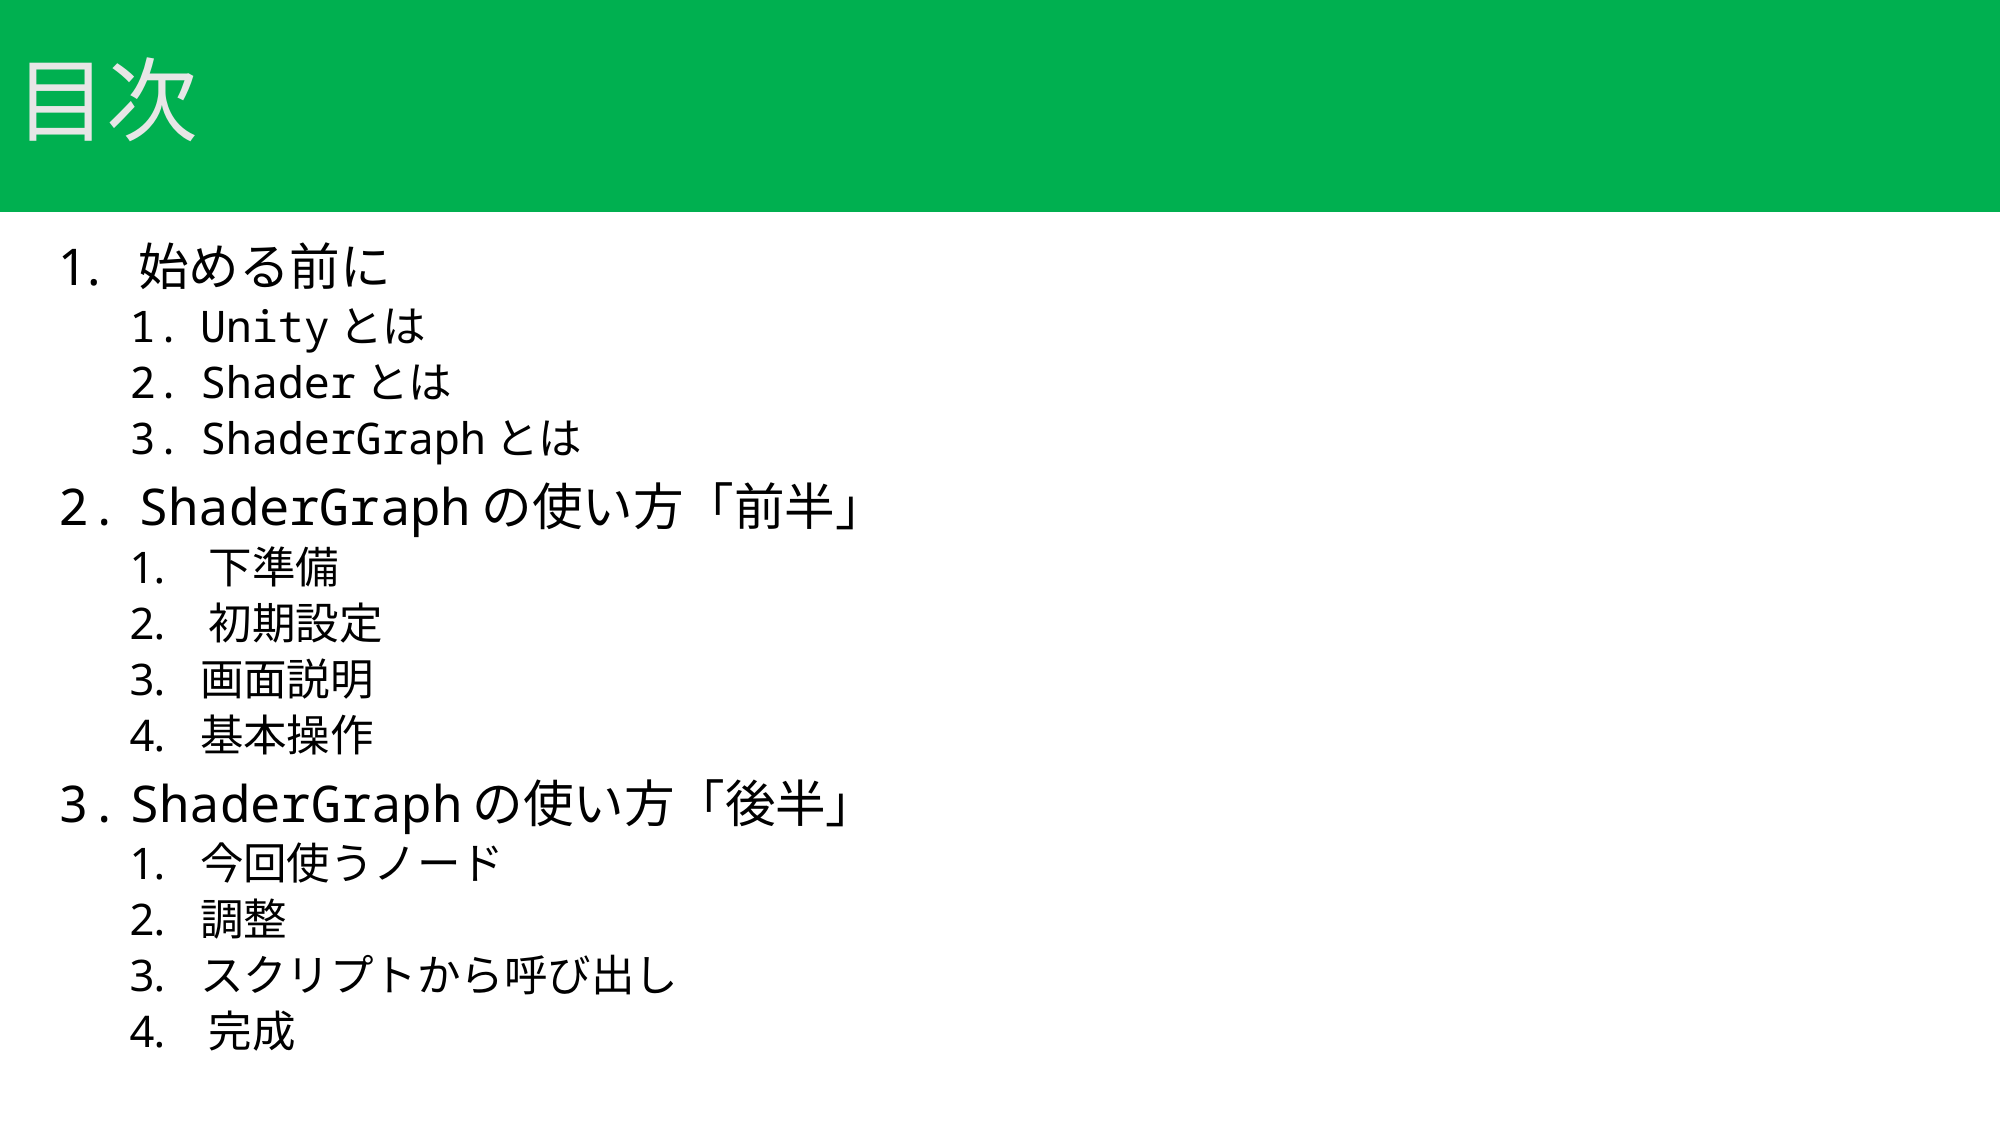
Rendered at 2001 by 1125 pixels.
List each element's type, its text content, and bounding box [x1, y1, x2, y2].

title 目次 [0, 0, 2000, 212]
list 始める前に Unityとは Shaderとは ShaderGraphとは ShaderGraphの使い方「前半」 下準備 初期設定 画面説明 基本操作 ShaderGraphの使い方「後半」 今回使うノード 調整 スクリプトから呼び出し 完成 [0, 211, 948, 1125]
